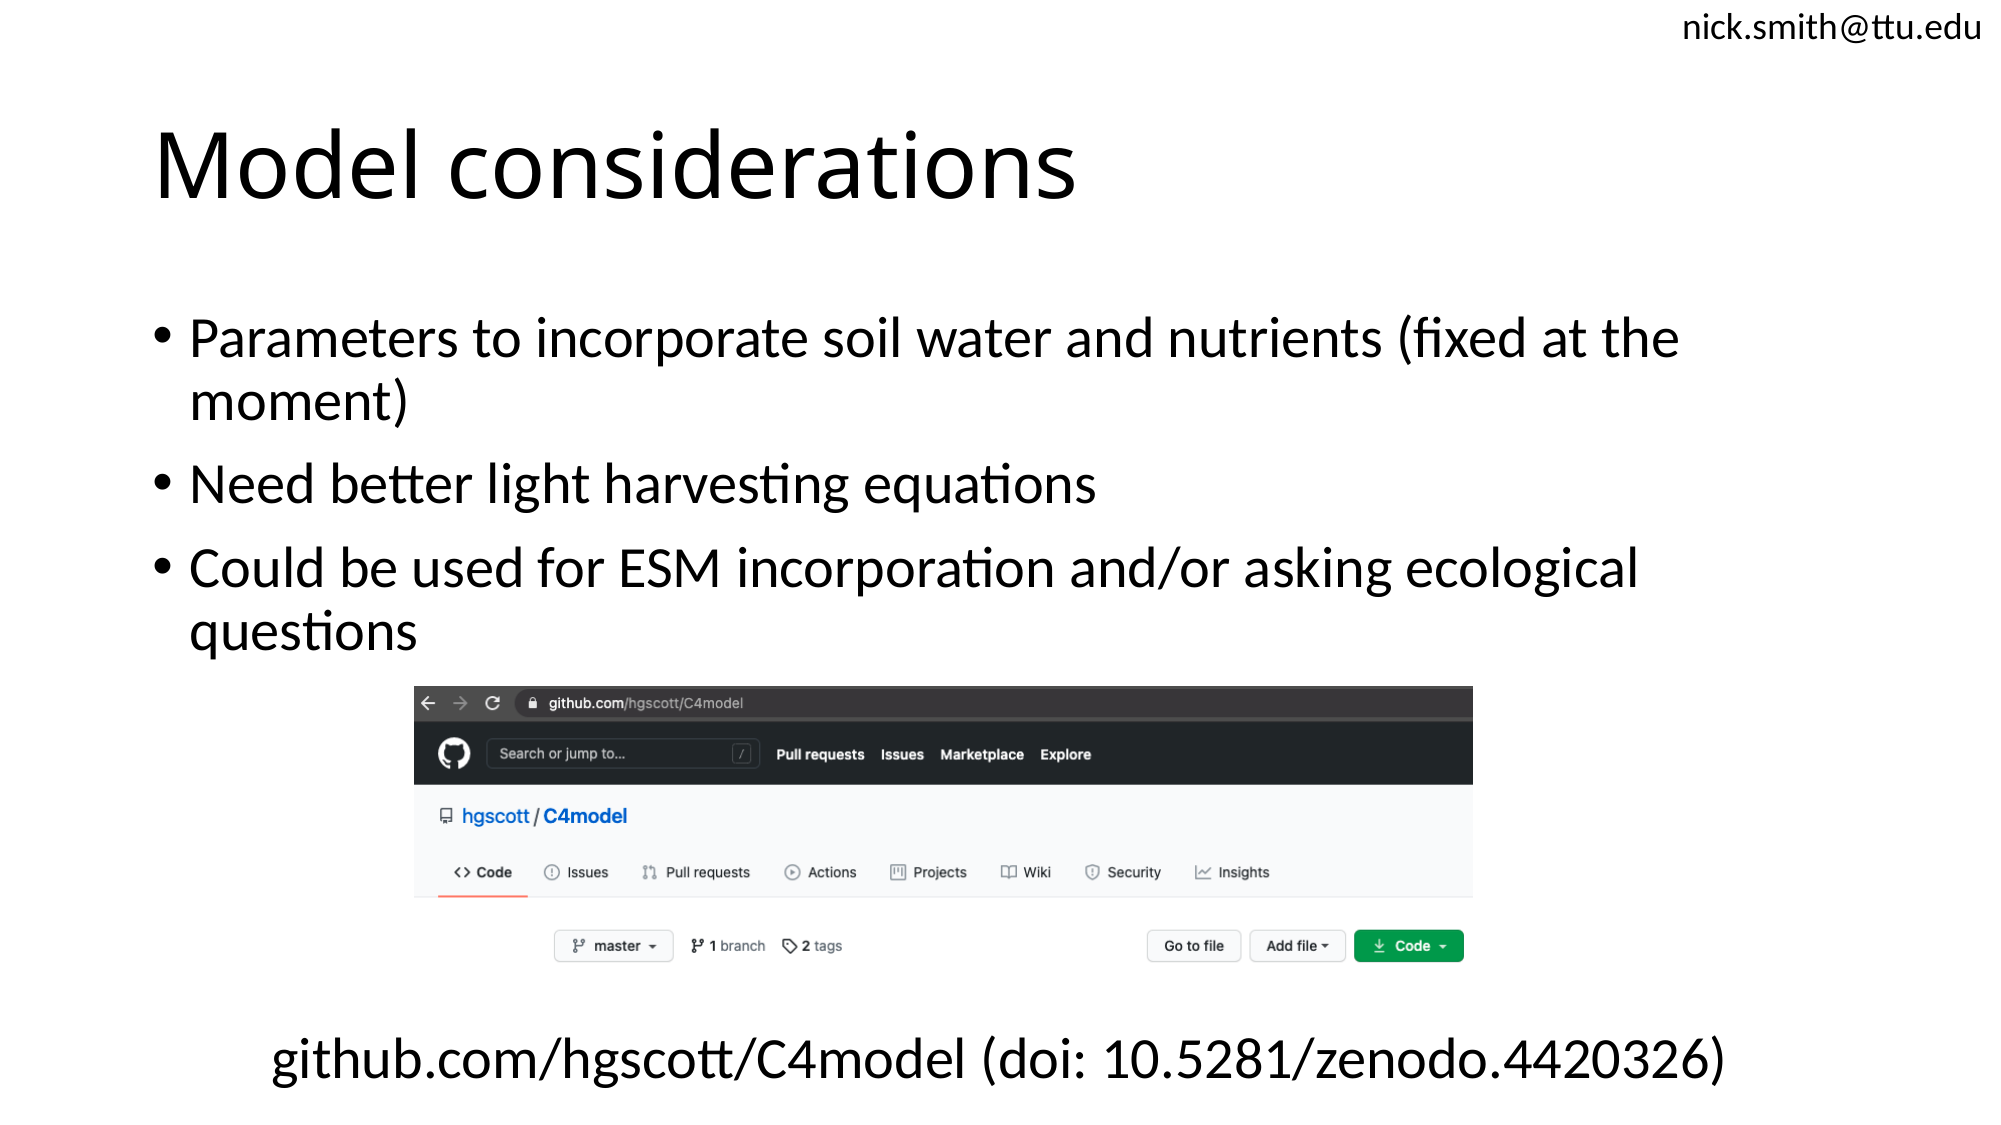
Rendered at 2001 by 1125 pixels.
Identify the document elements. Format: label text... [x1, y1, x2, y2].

title Model considerations [137, 59, 1863, 278]
list Parameters to incorporate soil water and nutrients (fixed at the moment) Need better light harvesting equations Could be used for ESM incorporation and/or asking ecological questions [137, 299, 1863, 1014]
picture [414, 686, 1473, 974]
text_box nick.smith@ttu.edu [1667, 0, 1998, 55]
text_box github.com/hgscott/C4model (doi: 10.5281/zenodo.4420326) [256, 1013, 1744, 1098]
